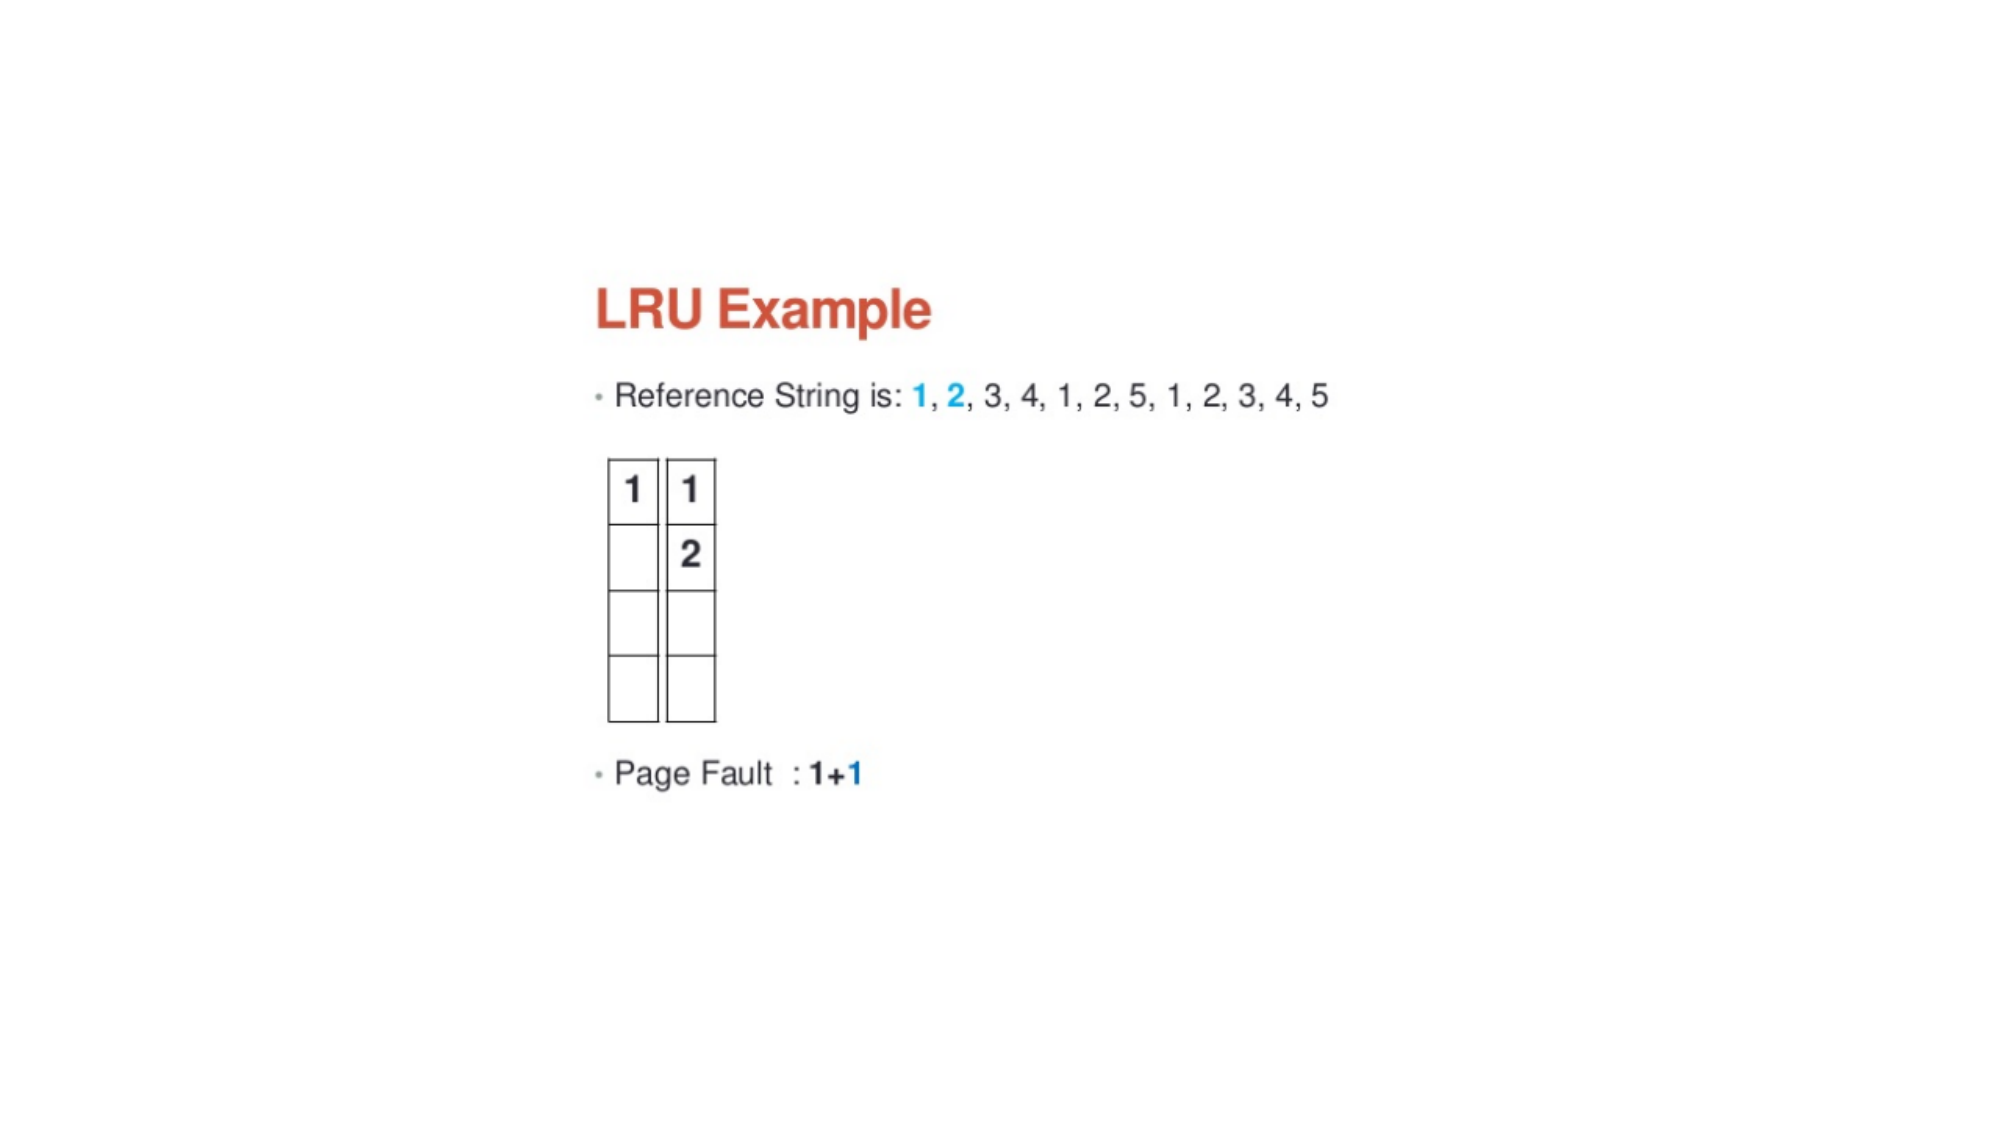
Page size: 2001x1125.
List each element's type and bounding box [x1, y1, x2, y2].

picture [556, 266, 1444, 859]
